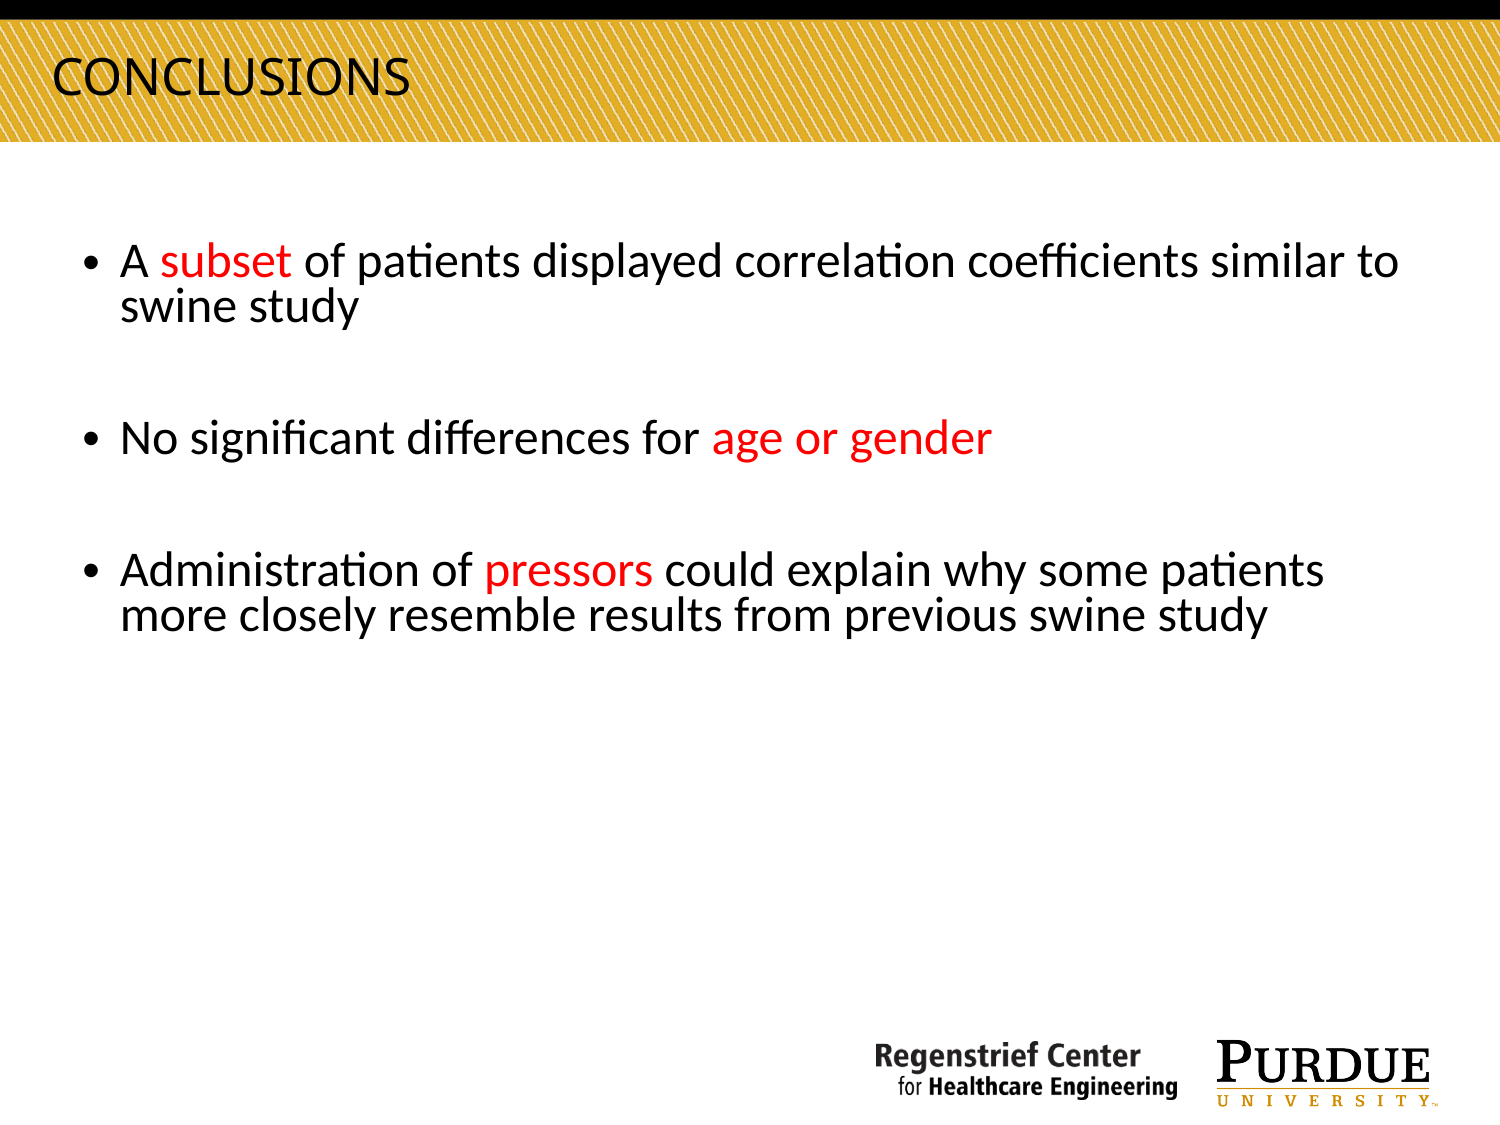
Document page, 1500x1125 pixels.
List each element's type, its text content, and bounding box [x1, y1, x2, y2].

list A subset of patients displayed correlation coefficients similar to swine study No significant differences for age or gender Administration of pressors could explain why some patients more closely resemble results from previous swine study [67, 234, 1430, 1044]
picture [876, 1044, 1177, 1100]
list Conclusions [35, 43, 1380, 156]
